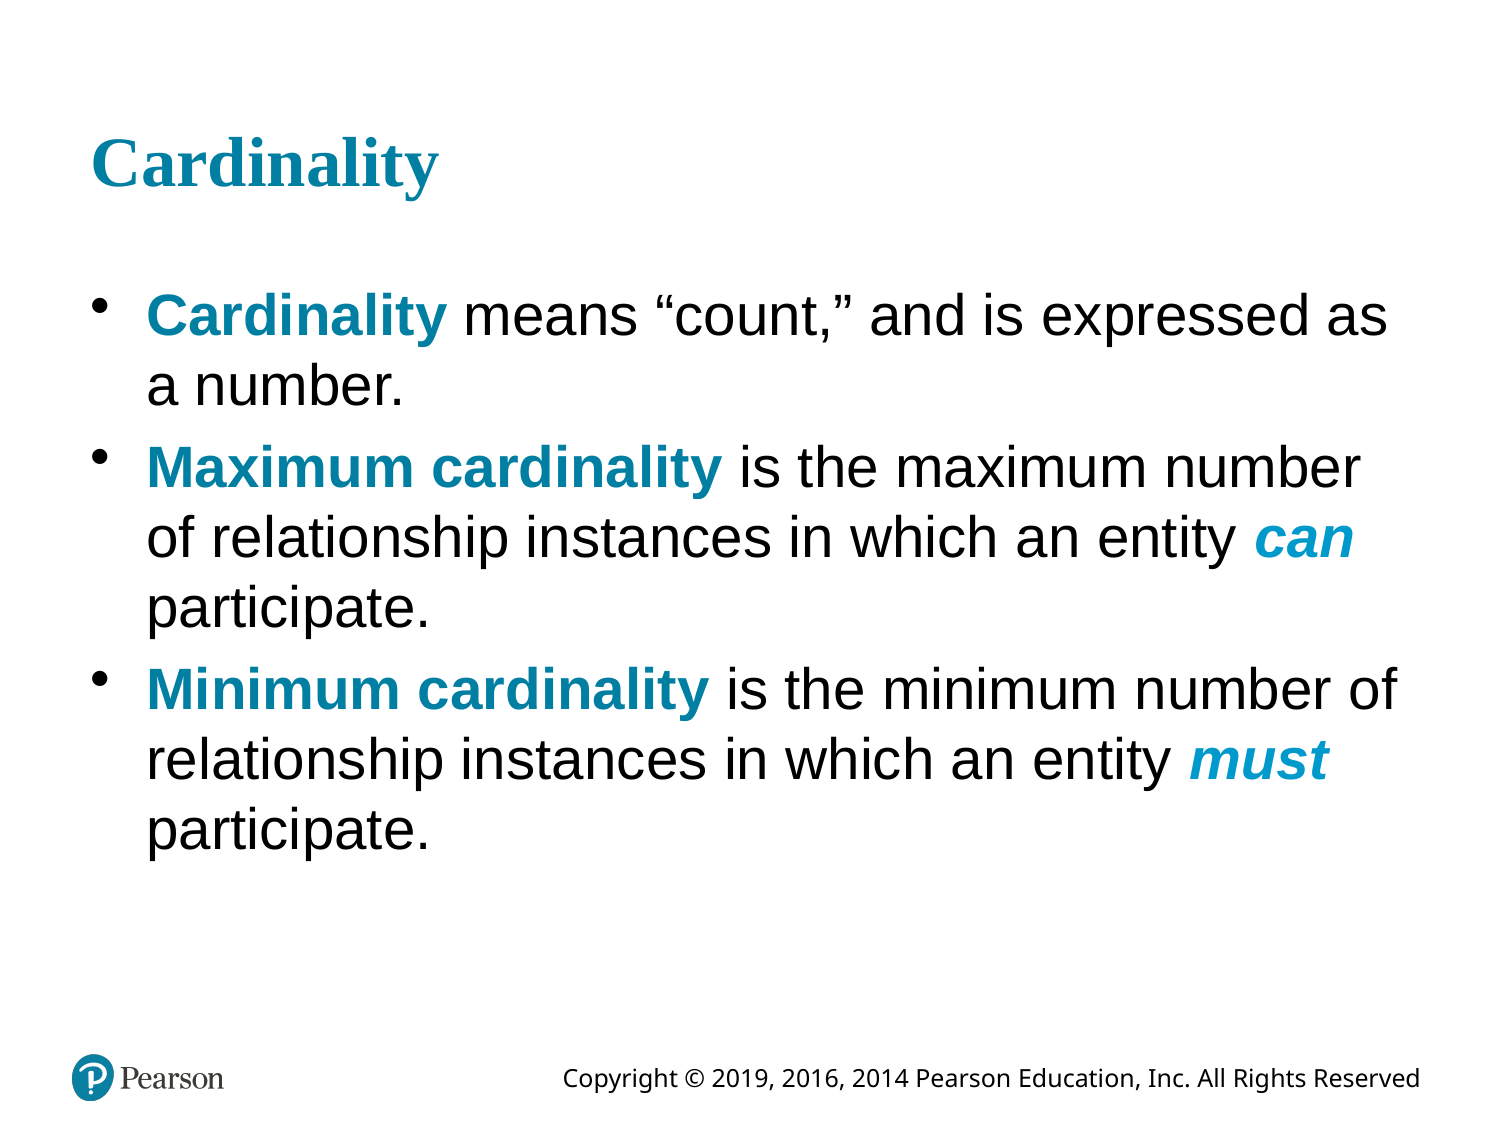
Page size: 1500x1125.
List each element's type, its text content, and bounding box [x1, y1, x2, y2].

title Cardinality [75, 35, 1425, 216]
picture [98, 1054, 224, 1101]
picture [72, 1054, 88, 1070]
list Cardinality means “count,” and is expressed as a number. Maximum cardinality is the maximum number of relationship instances in which an entity can participate. Minimum cardinality is the minimum number of relationship instances in which an entity must participate. [75, 262, 1425, 1005]
picture [80, 1063, 106, 1088]
picture [72, 1087, 83, 1101]
